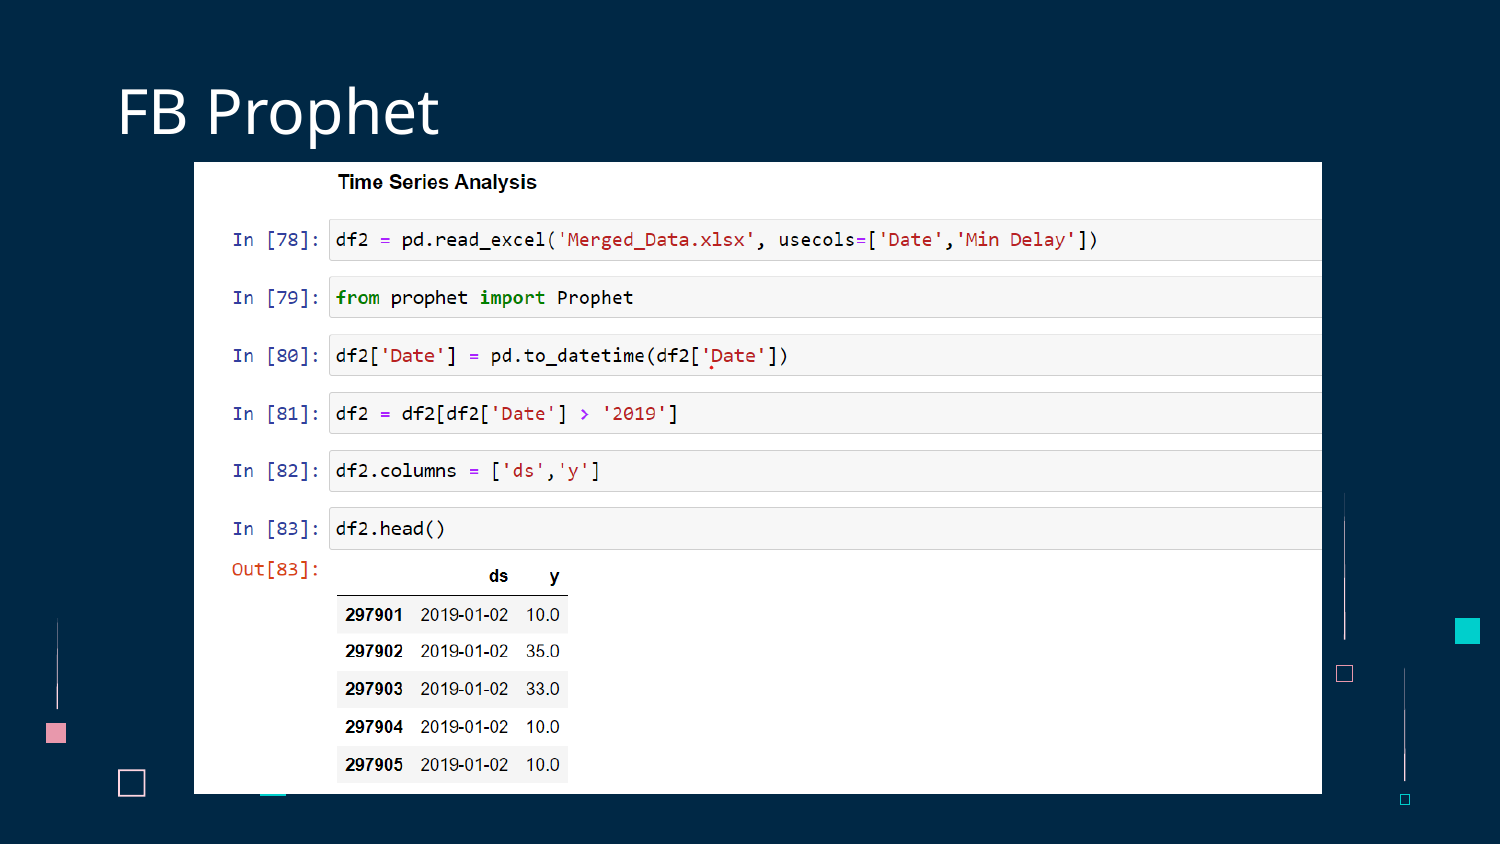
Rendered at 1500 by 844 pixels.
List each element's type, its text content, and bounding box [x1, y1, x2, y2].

title FB Prophet [101, 67, 543, 163]
picture [194, 162, 1322, 794]
